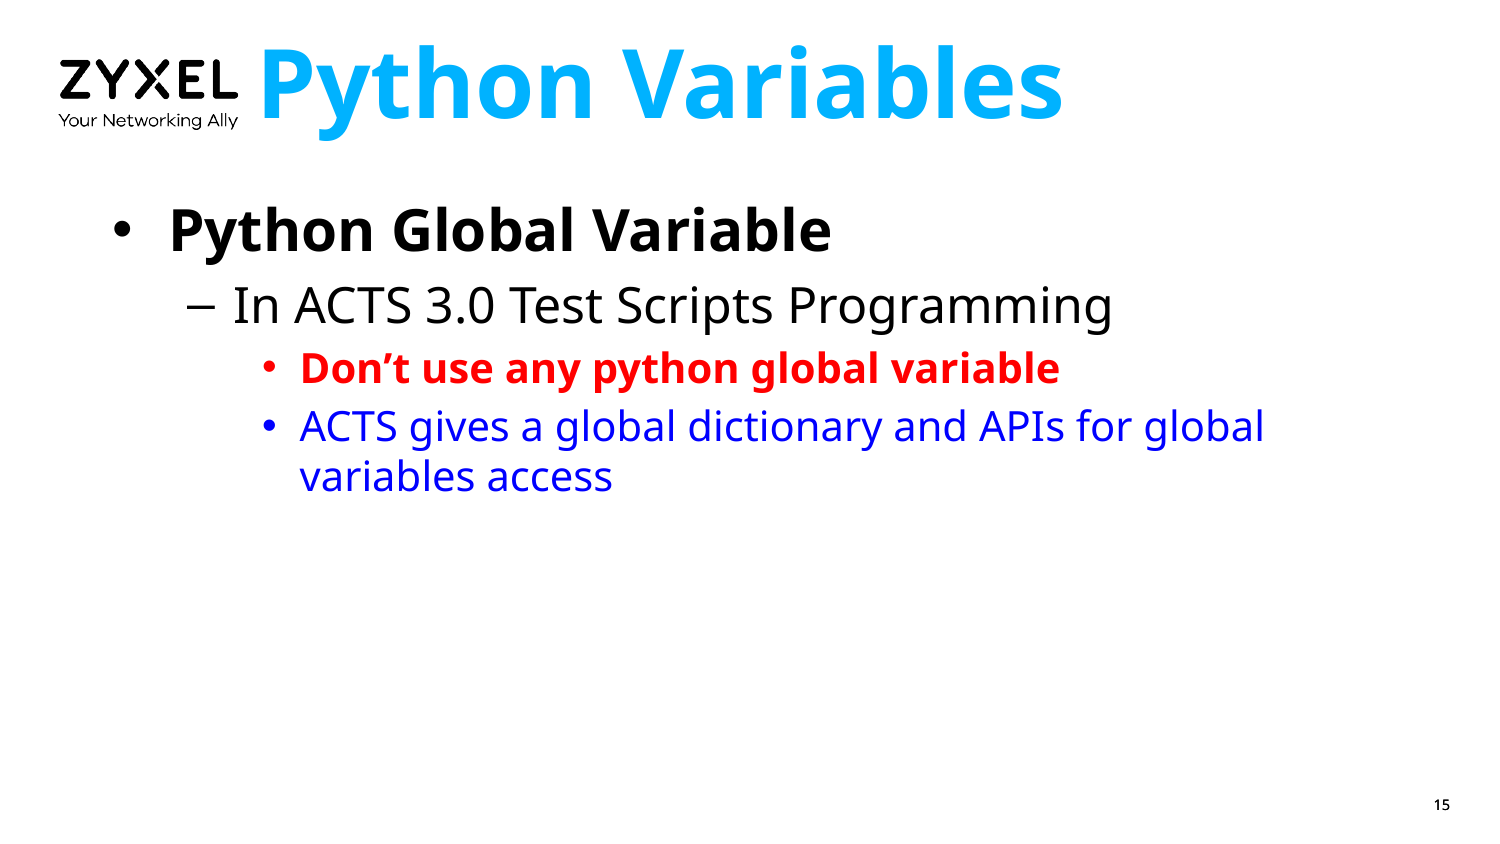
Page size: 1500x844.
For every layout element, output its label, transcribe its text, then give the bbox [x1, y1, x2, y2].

title Python Variables [256, 35, 1387, 142]
picture [0, 20, 296, 169]
text_box Python Global Variable In ACTS 3.0 Test Scripts Programming Don’t use any python global variable ACTS gives a global dictionary and APIs for global variables access [97, 185, 1460, 583]
